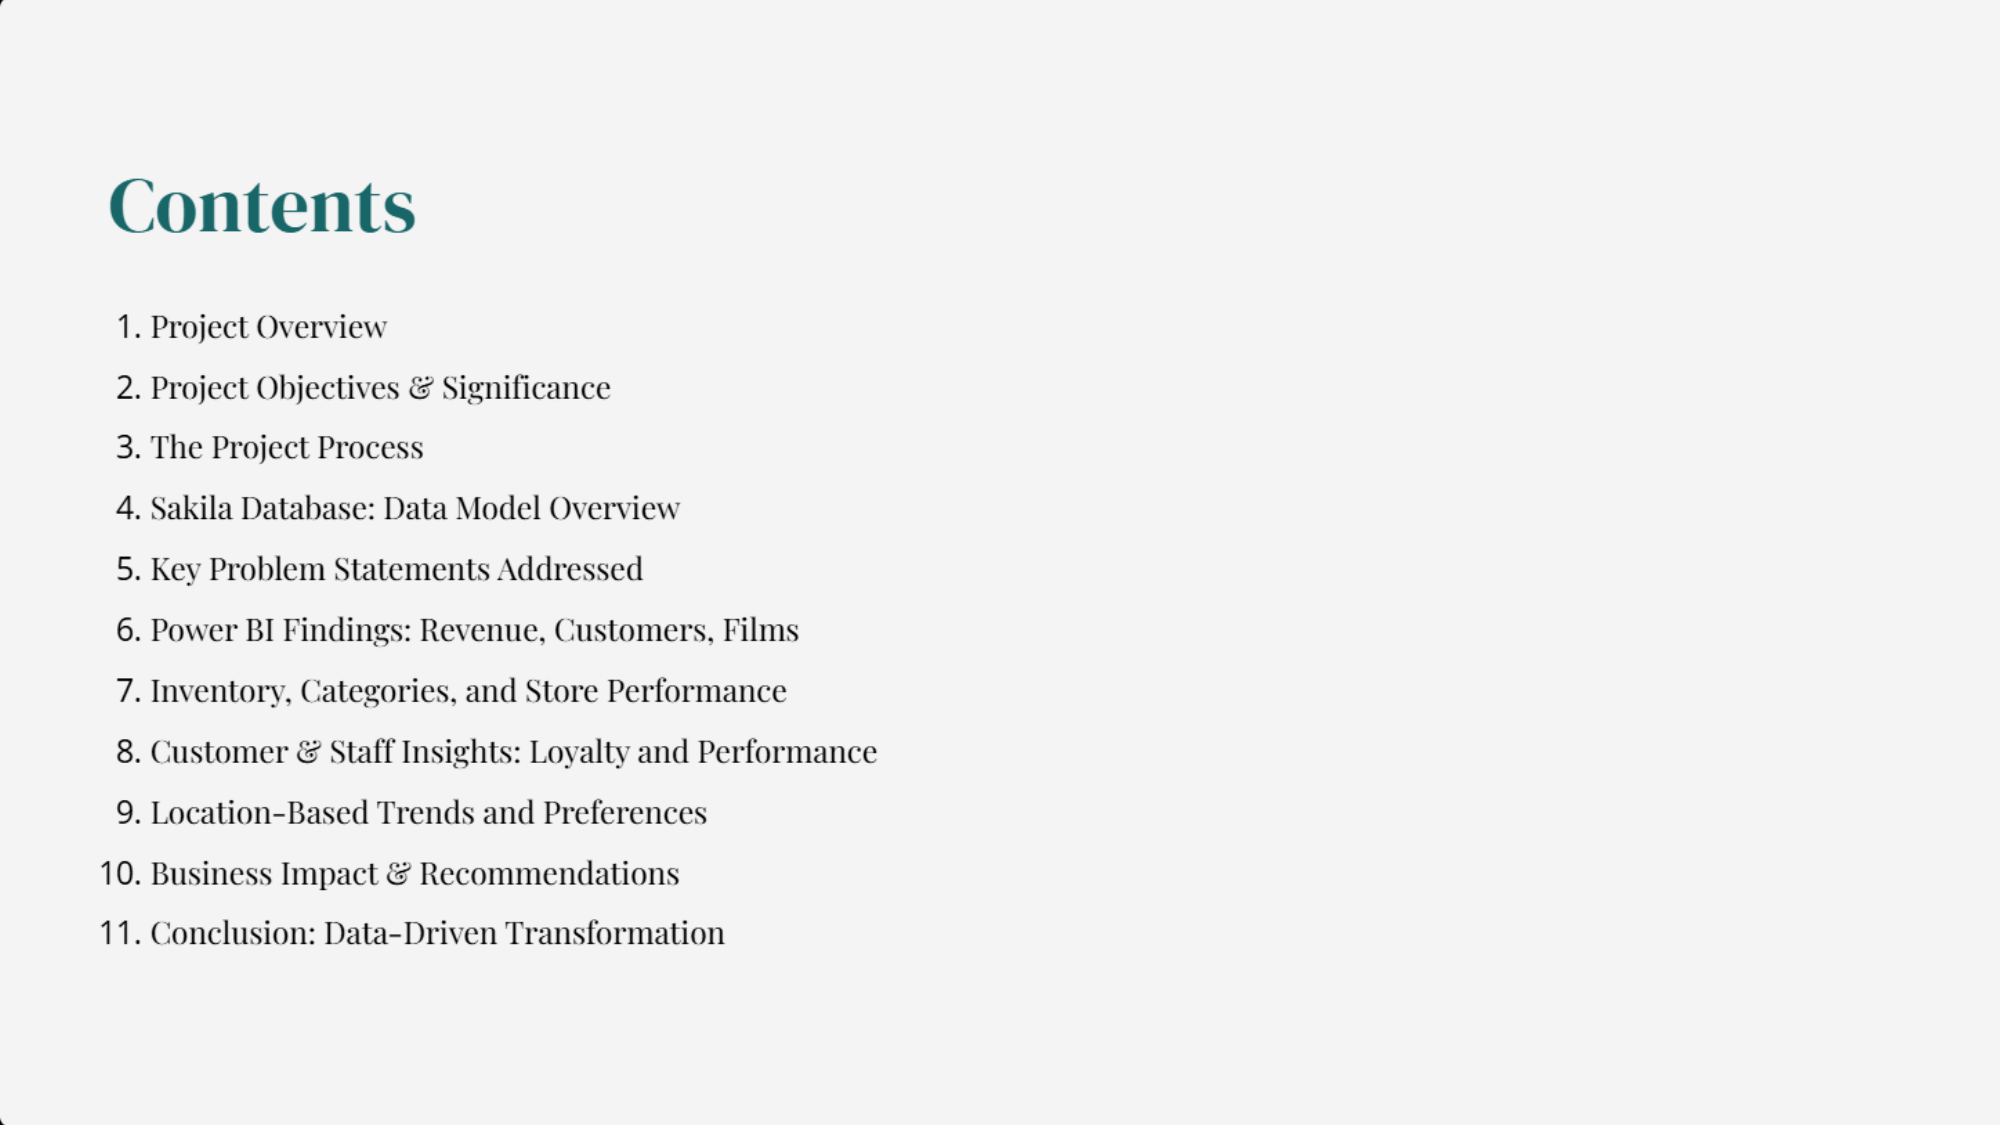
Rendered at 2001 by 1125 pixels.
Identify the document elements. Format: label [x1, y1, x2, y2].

list [0, 0, 2000, 1125]
